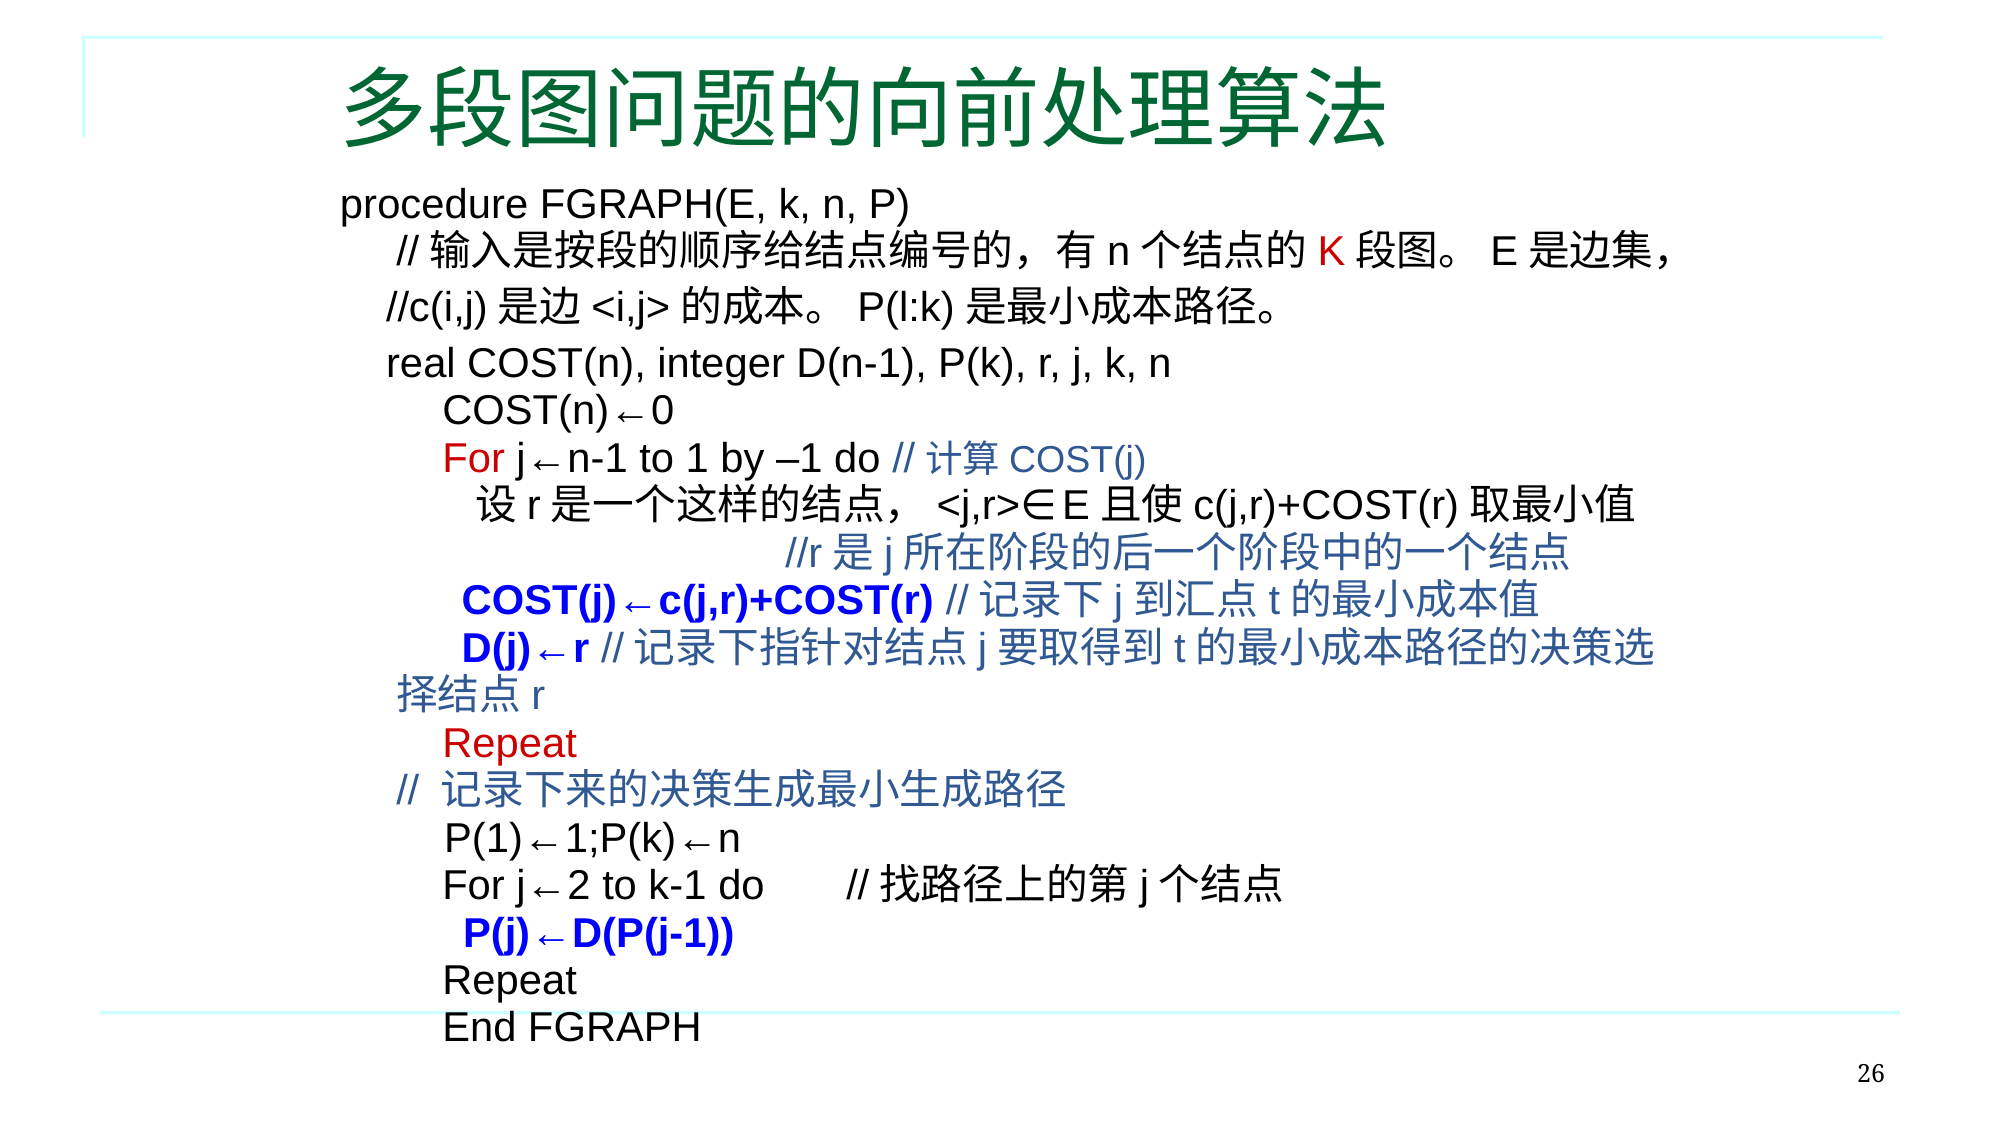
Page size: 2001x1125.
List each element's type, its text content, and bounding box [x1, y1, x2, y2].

title 多段图问题的向前处理算法 [324, 45, 1675, 173]
slide_number 26 [1433, 1024, 1900, 1100]
list procedure FGRAPH(E, k, n, P) //输入是按段的顺序给结点编号的，有n个结点的K段图。E是边集， //c(i,j)是边<i,j>的成本。P(l:k)是最小成本路径。 real COST(n), integer D(n-1), P(k), r, j, k, n COST(n)←0 For j←n-1 to 1 by –1 do //计算COST(j) 设r是一个这样的结点，<j,r>∈E且使c(j,r)+COST(r)取最小值 //r是j所在阶段的后一个阶段中的一个结点 COST(j)←c(j,r)+COST(r) //记录下j到汇点t的最小成本值 D(j)←r //记录下指针对结点j要取得到t的最小成本路径的决策选择结点r Repeat // 记录下来的决策生成最小生成路径 P(1)←1;P(k)←n For j←2 to k-1 do //找路径上的第j个结点 P(j)←D(P(j-1)) Repeat End FGRAPH [324, 173, 1675, 1083]
